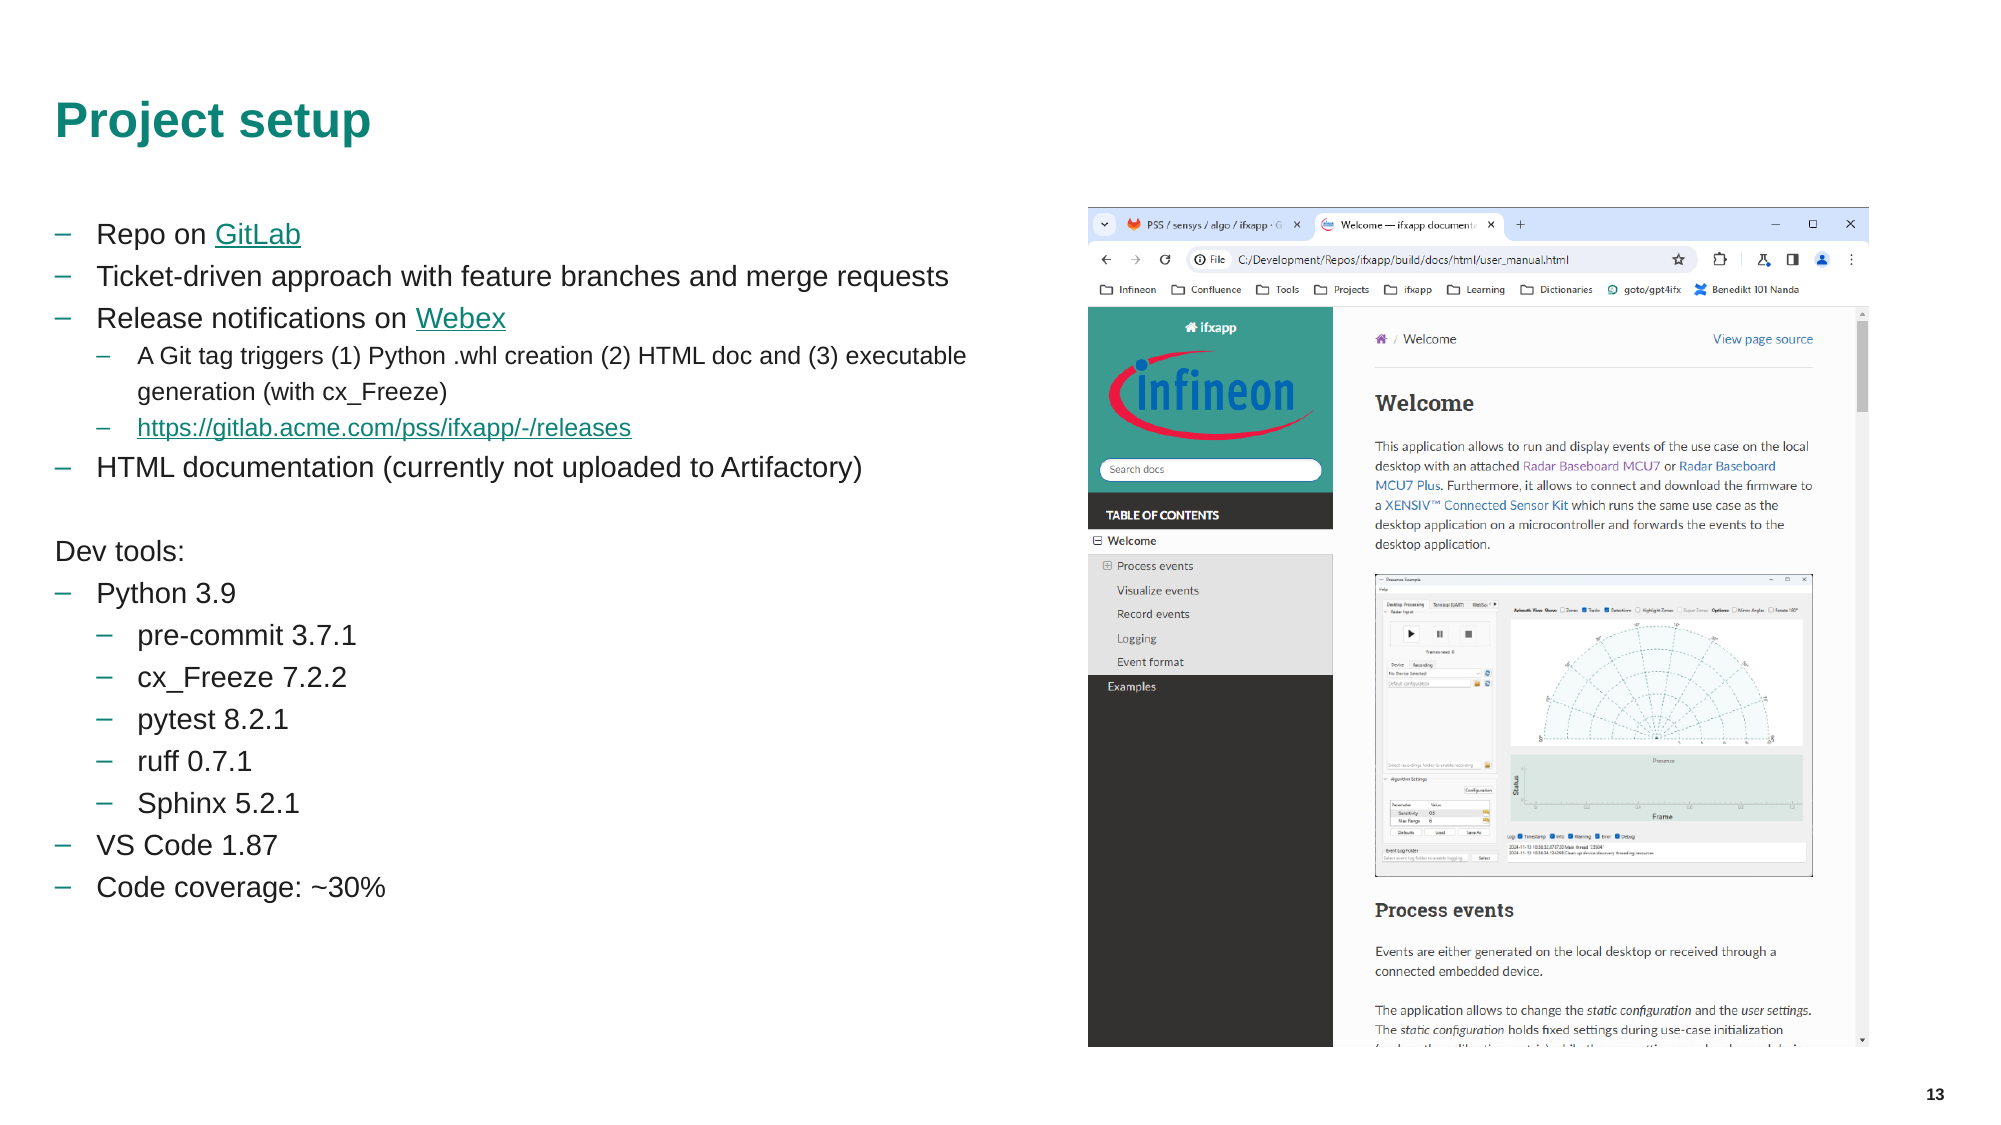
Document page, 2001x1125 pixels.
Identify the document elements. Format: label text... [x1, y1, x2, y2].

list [1088, 207, 1869, 1048]
list Repo on GitLab Ticket-driven approach with feature branches and merge requests Release notifications on Webex A Git tag triggers (1) Python .whl creation (2) HTML doc and (3) executable generation (with cx_Freeze) https://gitlab.acme.com/pss/ifxapp/-/releases HTML documentation (currently not uploaded to Artifactory) Dev tools: Python 3.9 pre-commit 3.7.1 cx_Freeze 7.2.2 pytest 8.2.1 ruff 0.7.1 Sphinx 5.2.1 VS Code 1.87 Code coverage: ~30% [54, 208, 988, 1047]
title Project setup [55, 30, 1632, 149]
